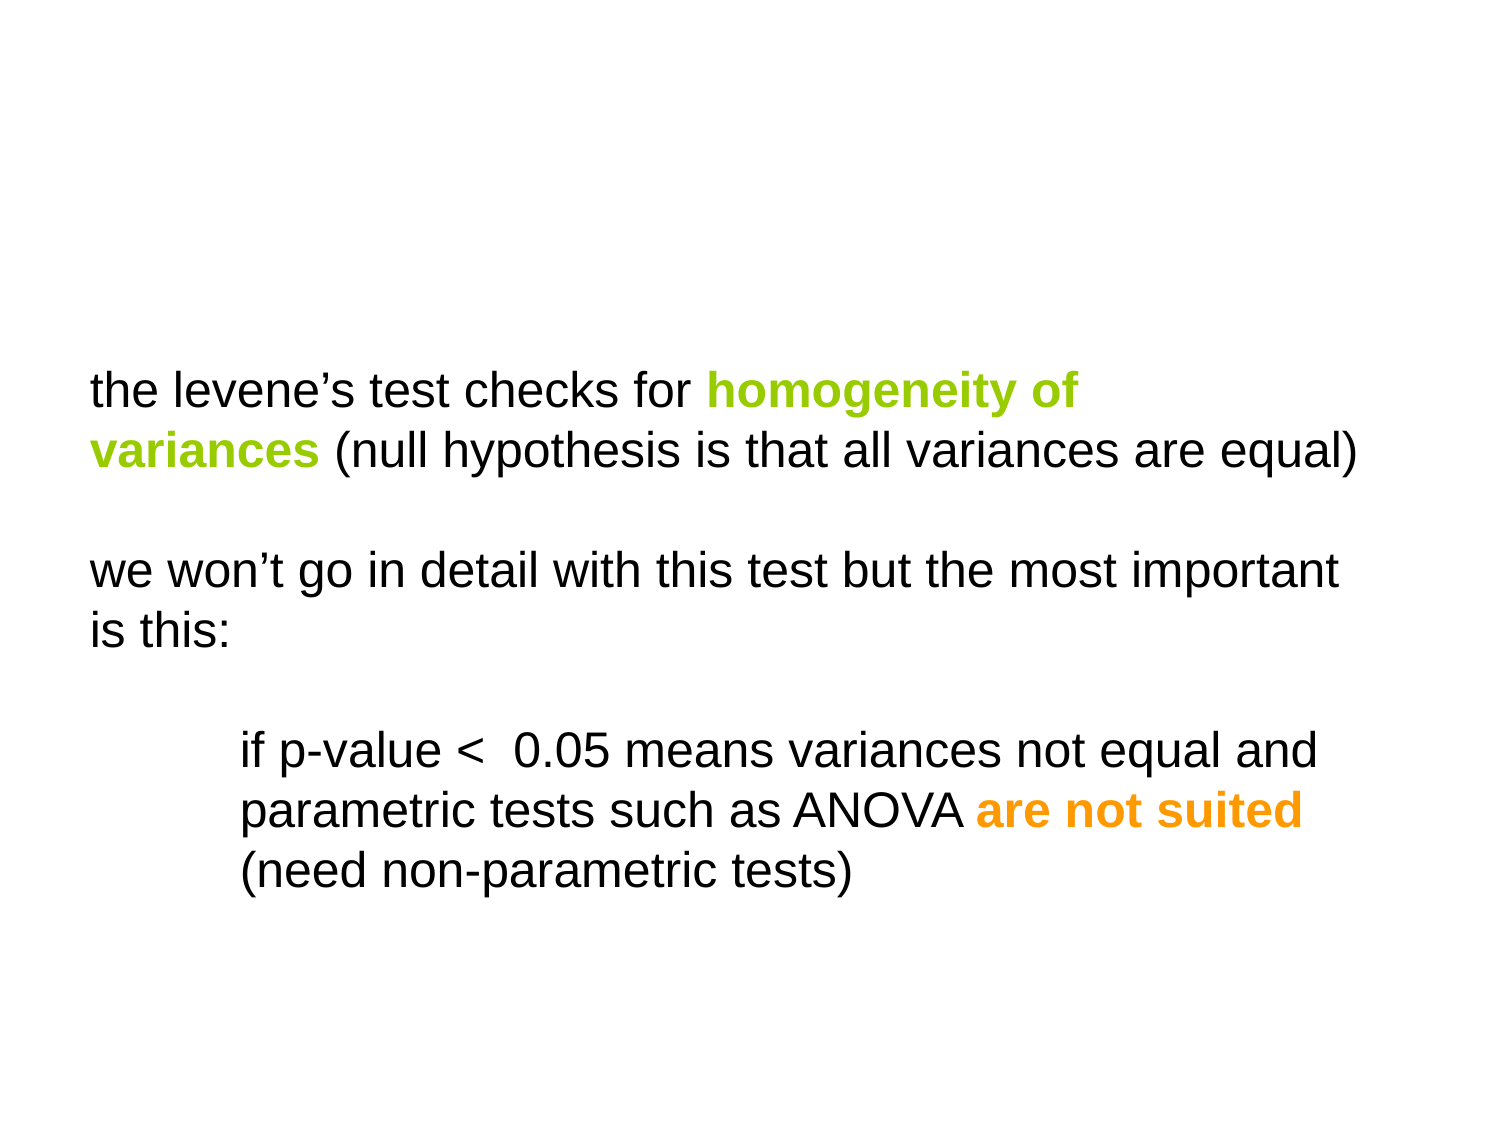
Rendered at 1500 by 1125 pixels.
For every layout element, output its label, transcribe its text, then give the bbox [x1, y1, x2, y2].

text_box the levene’s test checks for homogeneity of variances (null hypothesis is that all variances are equal) we won’t go in detail with this test but the most important is this: if p-value < 0.05 means variances not equal and parametric tests such as ANOVA are not suited (need non-parametric tests) [75, 349, 1400, 905]
